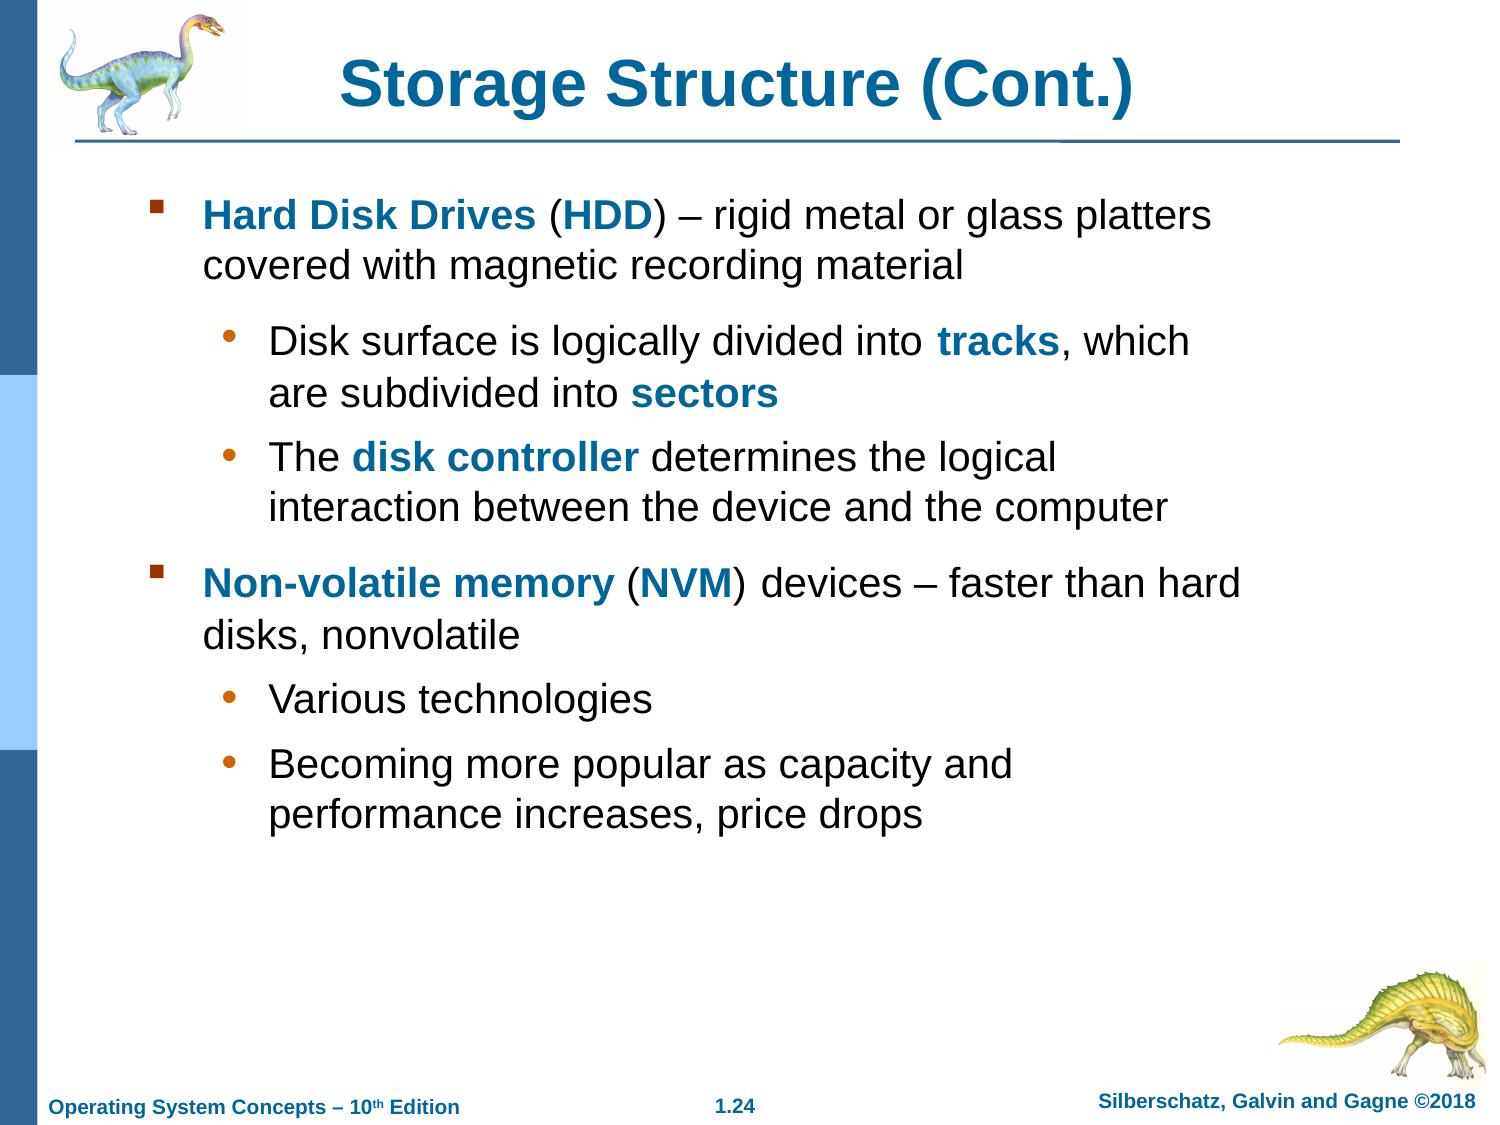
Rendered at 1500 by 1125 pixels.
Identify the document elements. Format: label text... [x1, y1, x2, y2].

picture [46, 0, 243, 149]
title Storage Structure (Cont.) [75, 32, 1401, 128]
picture [1275, 959, 1486, 1090]
list Hard Disk Drives (HDD) – rigid metal or glass platters covered with magnetic recording material Disk surface is logically divided into tracks, which are subdivided into sectors The disk controller determines the logical interaction between the device and the computer Non-volatile memory (NVM) devices – faster than hard disks, nonvolatile Various technologies Becoming more popular as capacity and performance increases, price drops [131, 180, 1265, 909]
